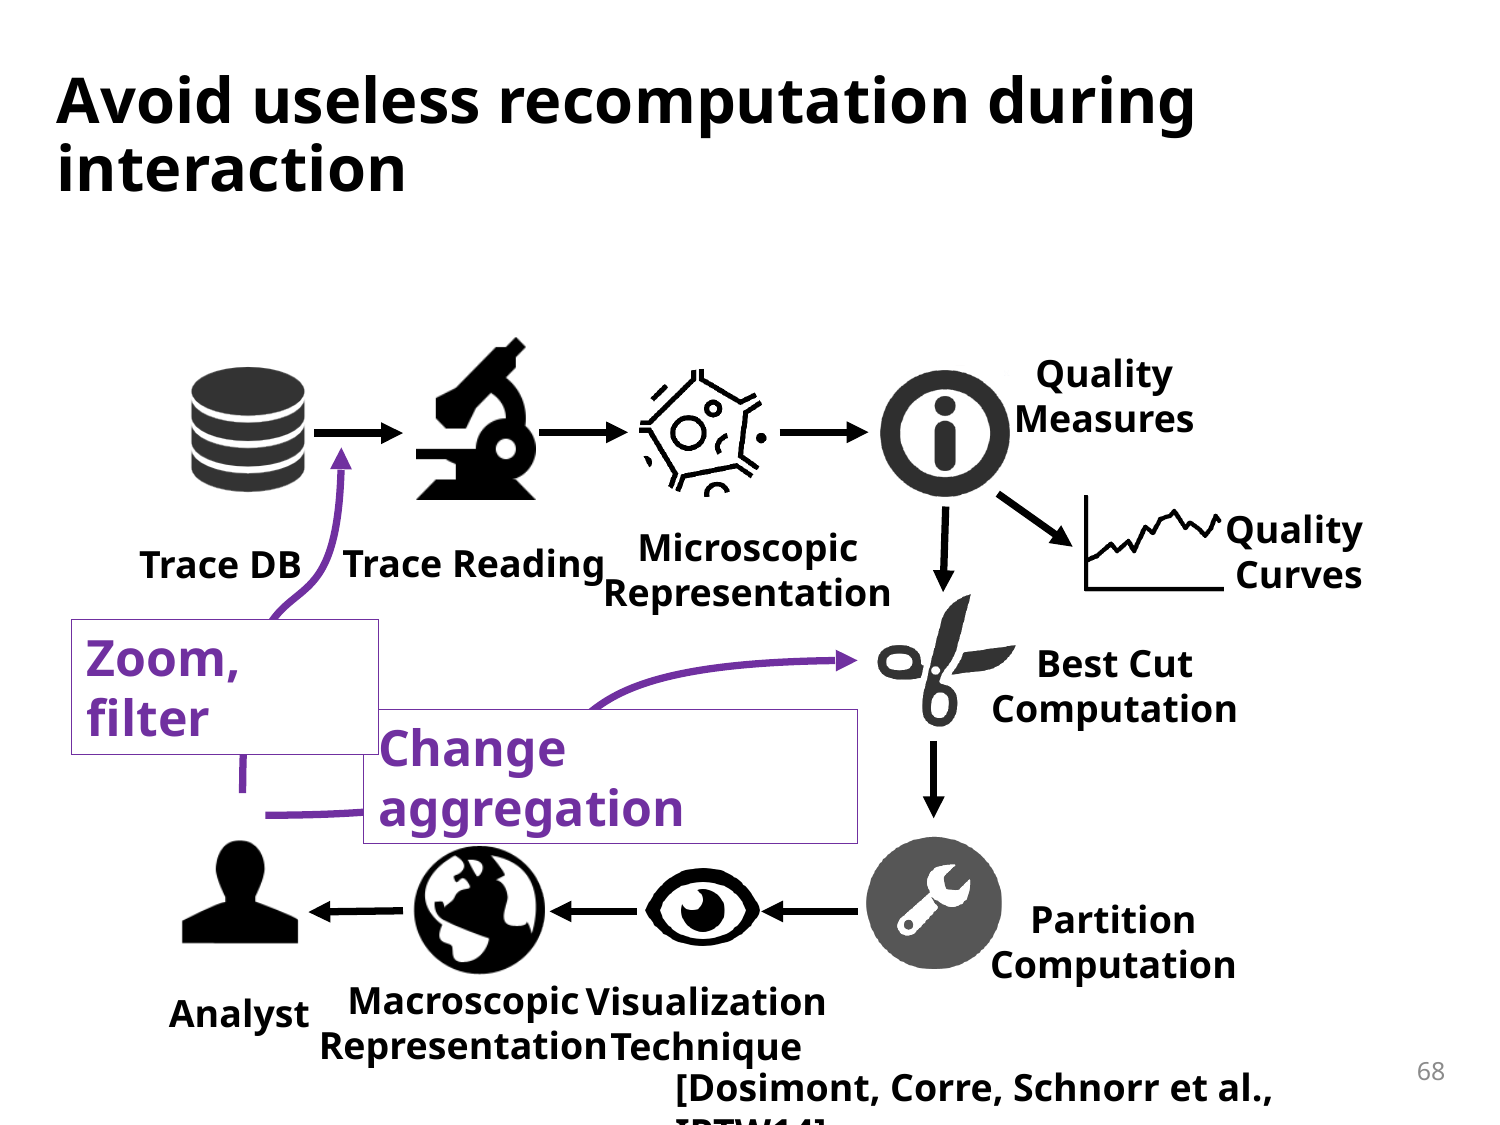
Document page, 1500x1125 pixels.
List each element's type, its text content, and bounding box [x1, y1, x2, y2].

slide_number 68 [1375, 1042, 1461, 1103]
text_box [Dosimont, Corre, Schnorr et al., IPTW14] [660, 1056, 1419, 1125]
title Avoid useless recomputation during interaction [379, 59, 1245, 215]
text_box [0, 0, 379, 361]
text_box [71, 337, 1375, 1065]
